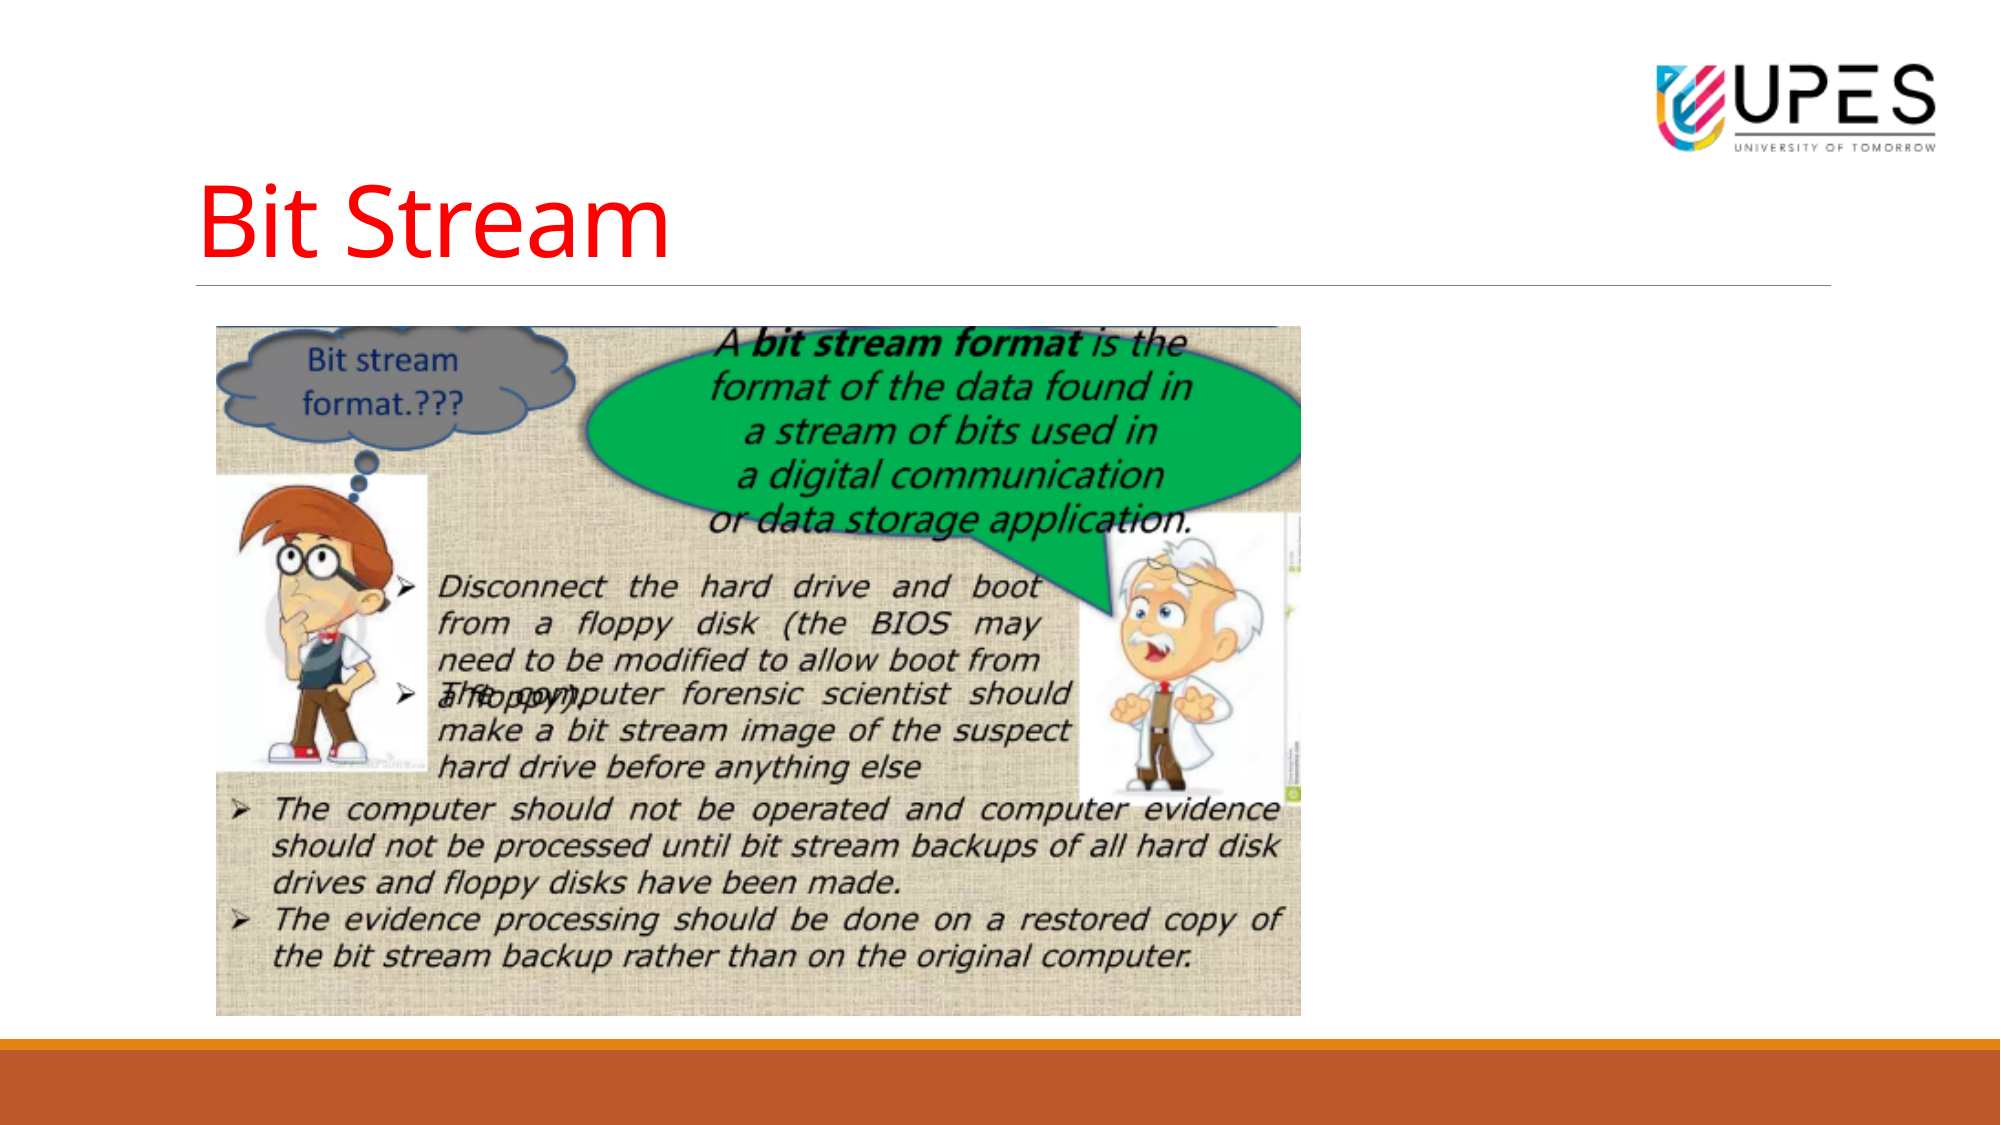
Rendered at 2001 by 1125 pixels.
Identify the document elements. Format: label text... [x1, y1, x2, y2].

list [215, 326, 1302, 1017]
title Bit Stream [180, 47, 1830, 285]
picture [1628, 46, 1963, 167]
